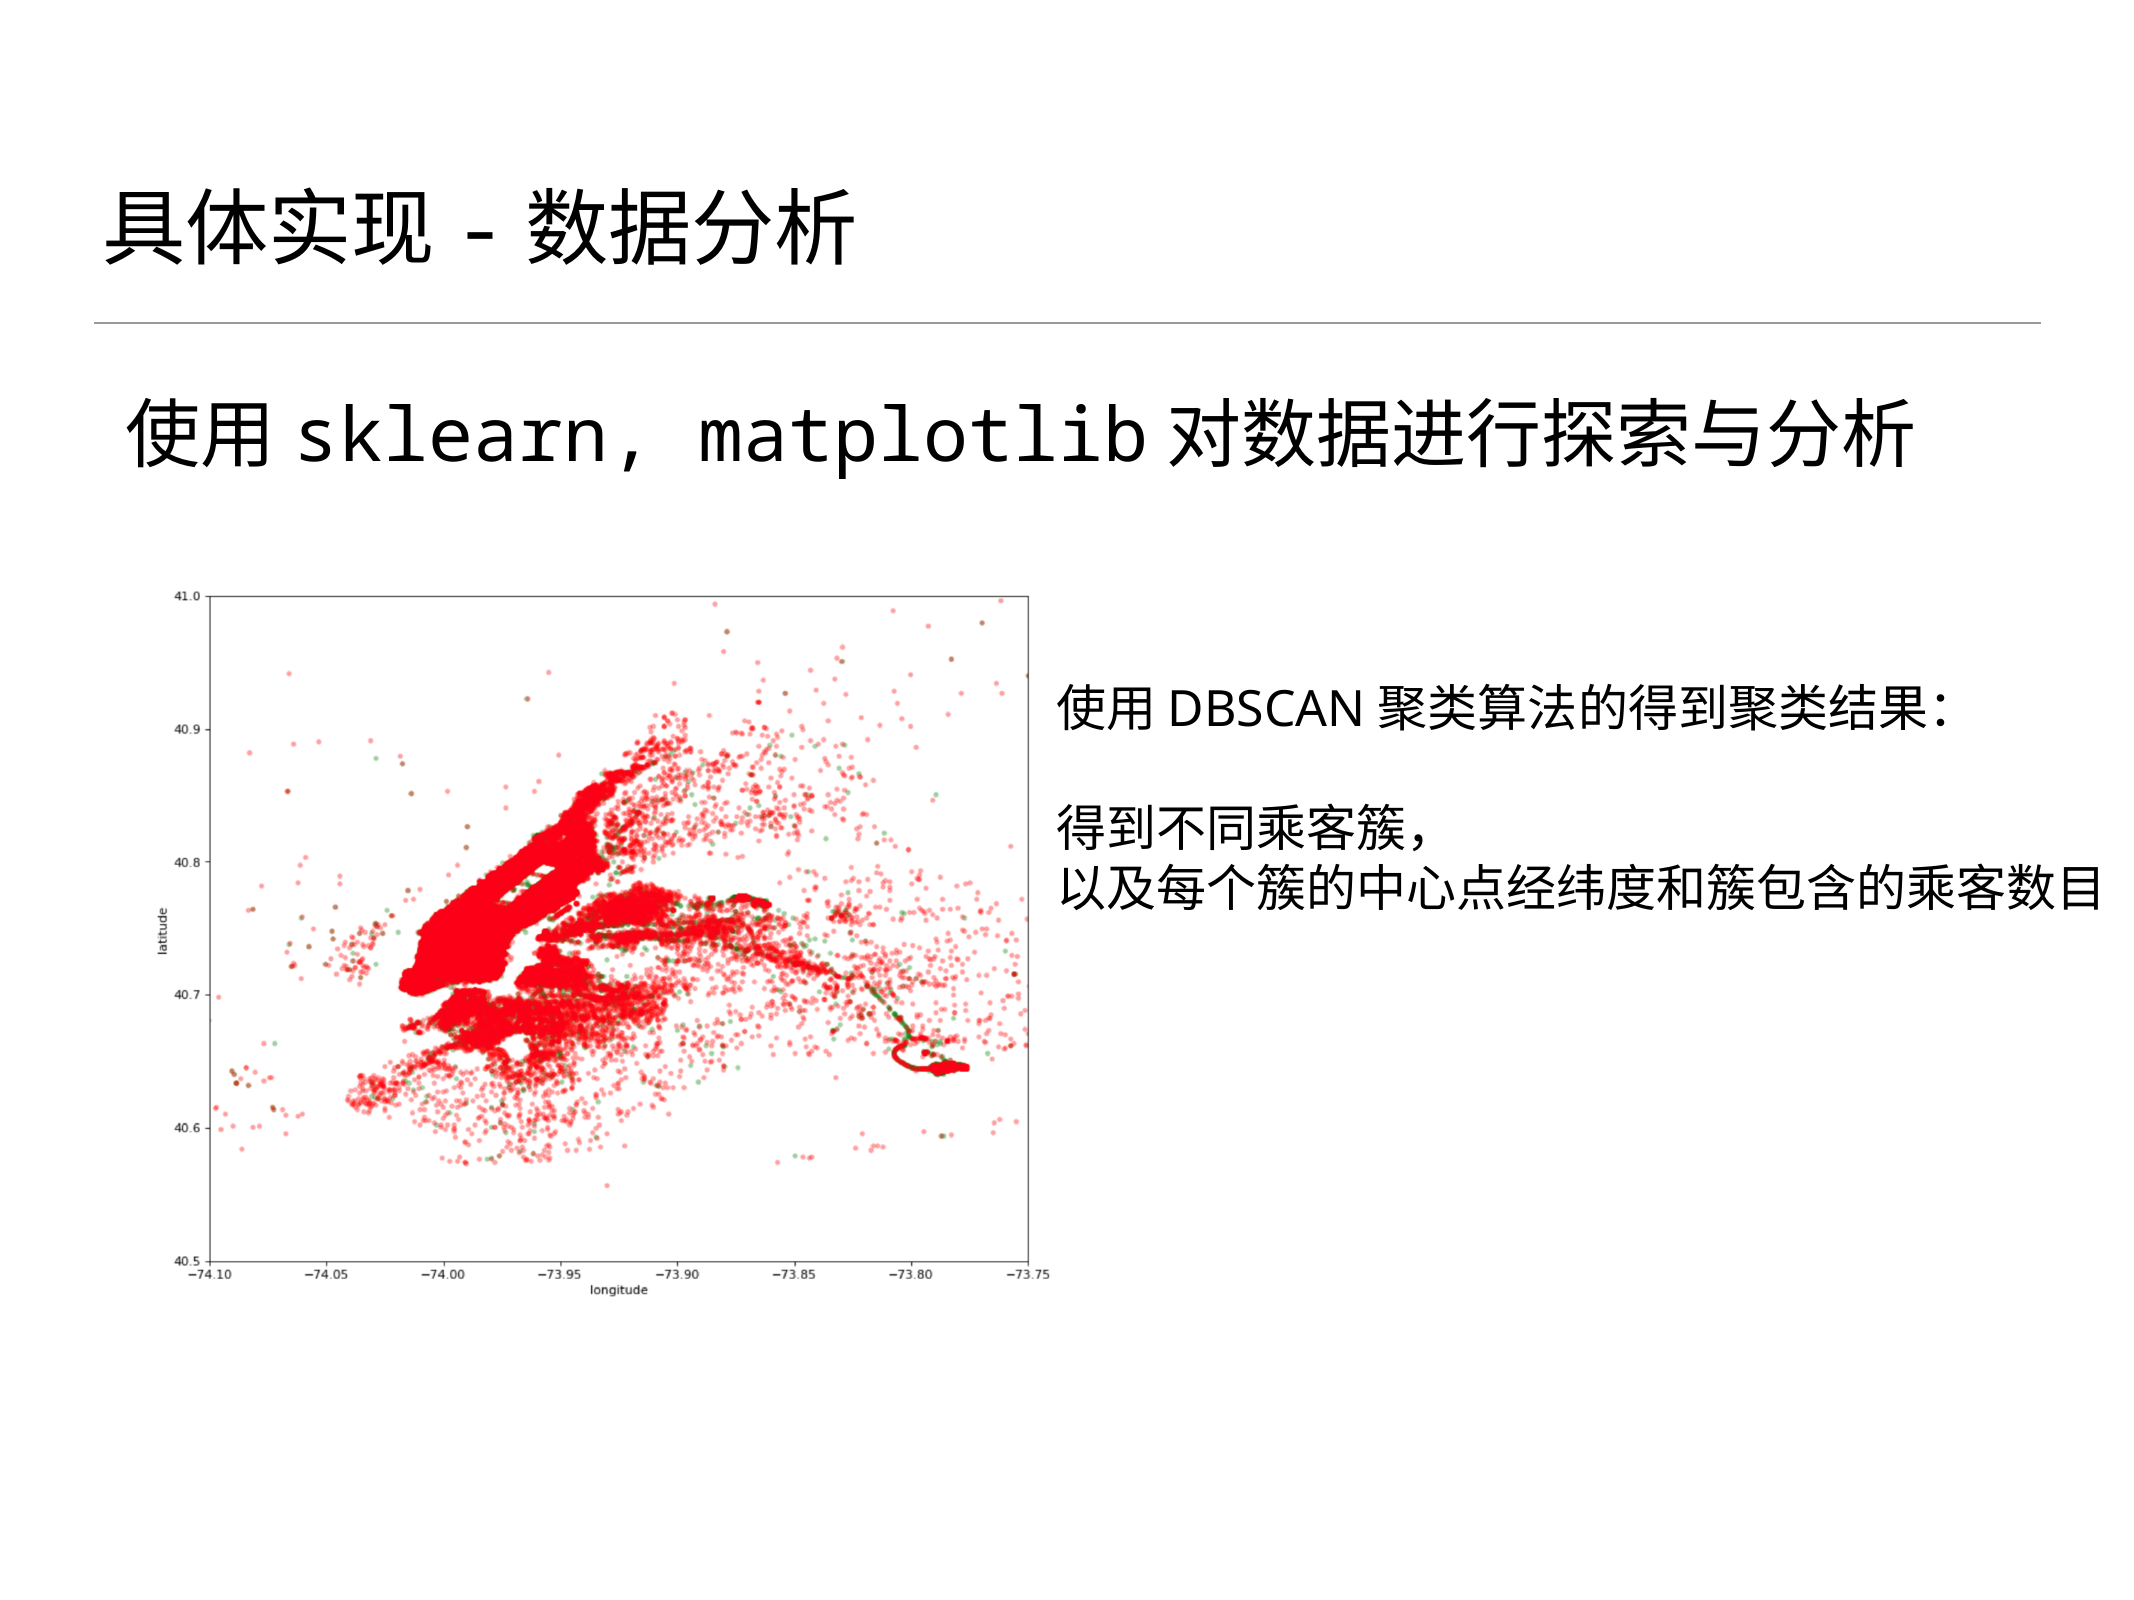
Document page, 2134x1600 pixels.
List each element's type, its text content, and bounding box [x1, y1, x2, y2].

text_box 使用sklearn, matplotlib对数据进行探索与分析 [56, 377, 1985, 485]
title 具体实现-数据分析 [93, 53, 2041, 284]
picture [120, 562, 1132, 1302]
text_box 使用DBSCAN聚类算法的得到聚类结果： 得到不同乘客簇， 以及每个簇的中心点经纬度和簇包含的乘客数目 [1132, 668, 2134, 925]
